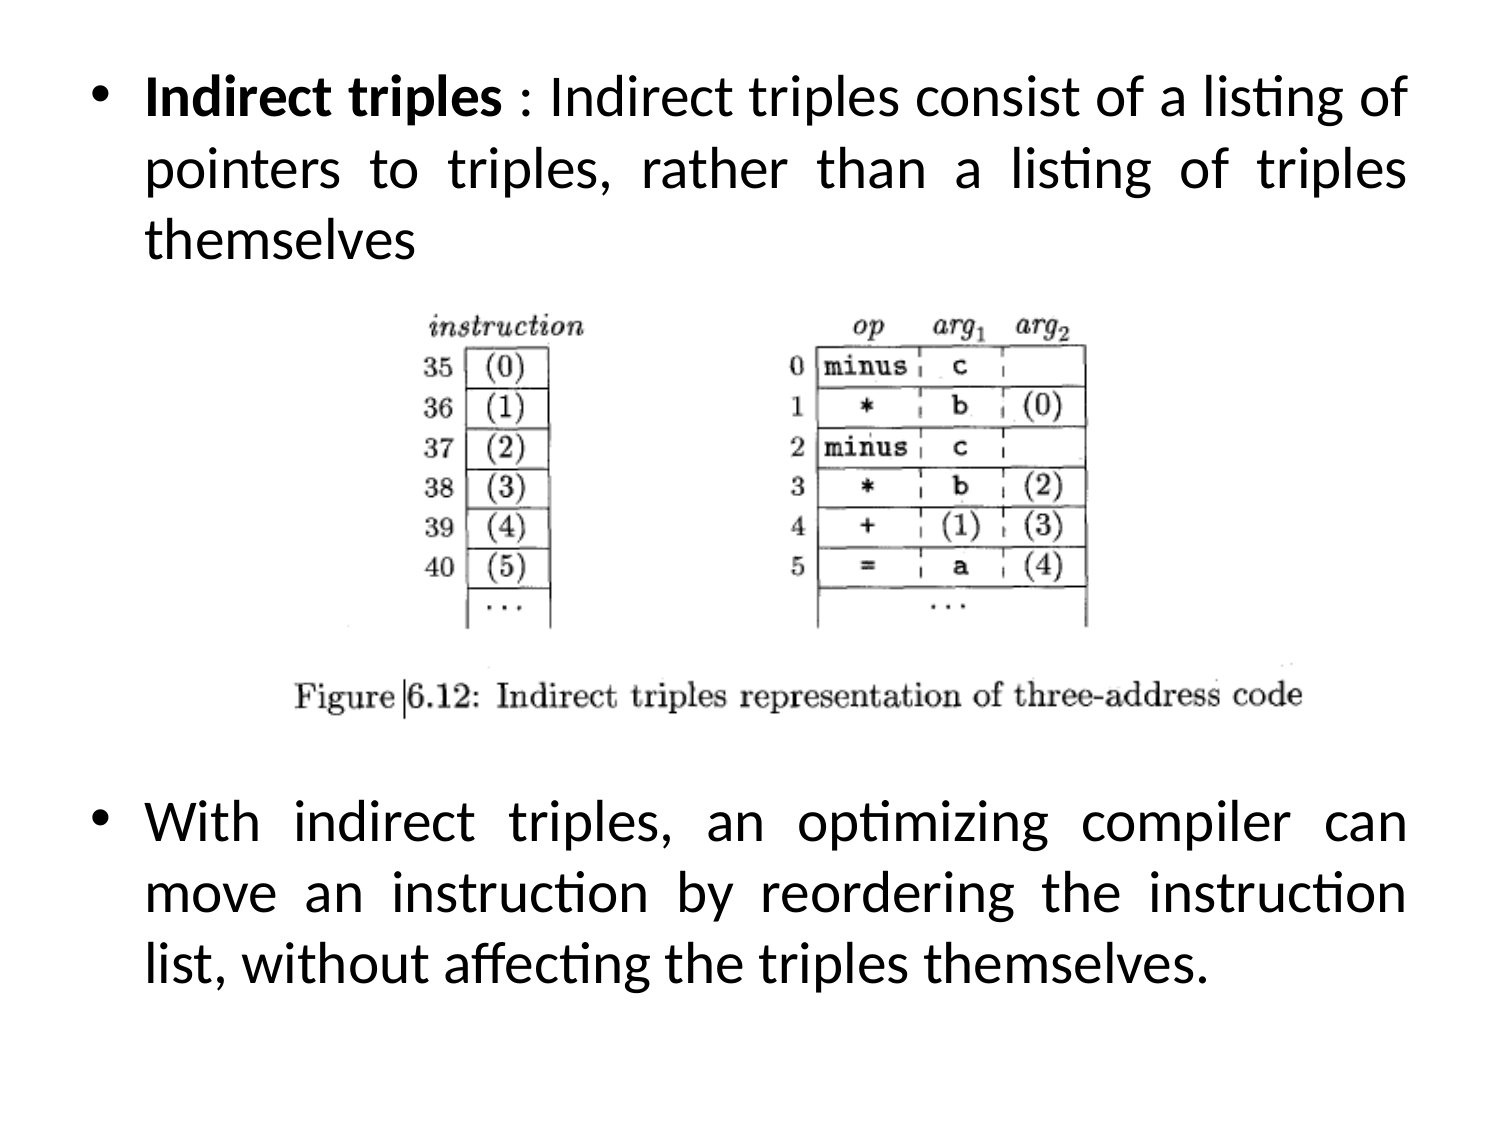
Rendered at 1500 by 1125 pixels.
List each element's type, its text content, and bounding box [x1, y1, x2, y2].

picture [112, 262, 1451, 776]
list Indirect triples : Indirect triples consist of a listing of pointers to triples, rather than a listing of triples themselves With indirect triples, an optimizing compiler can move an instruction by reordering the instruction list, without affecting the triples themselves. [75, 50, 1425, 1005]
